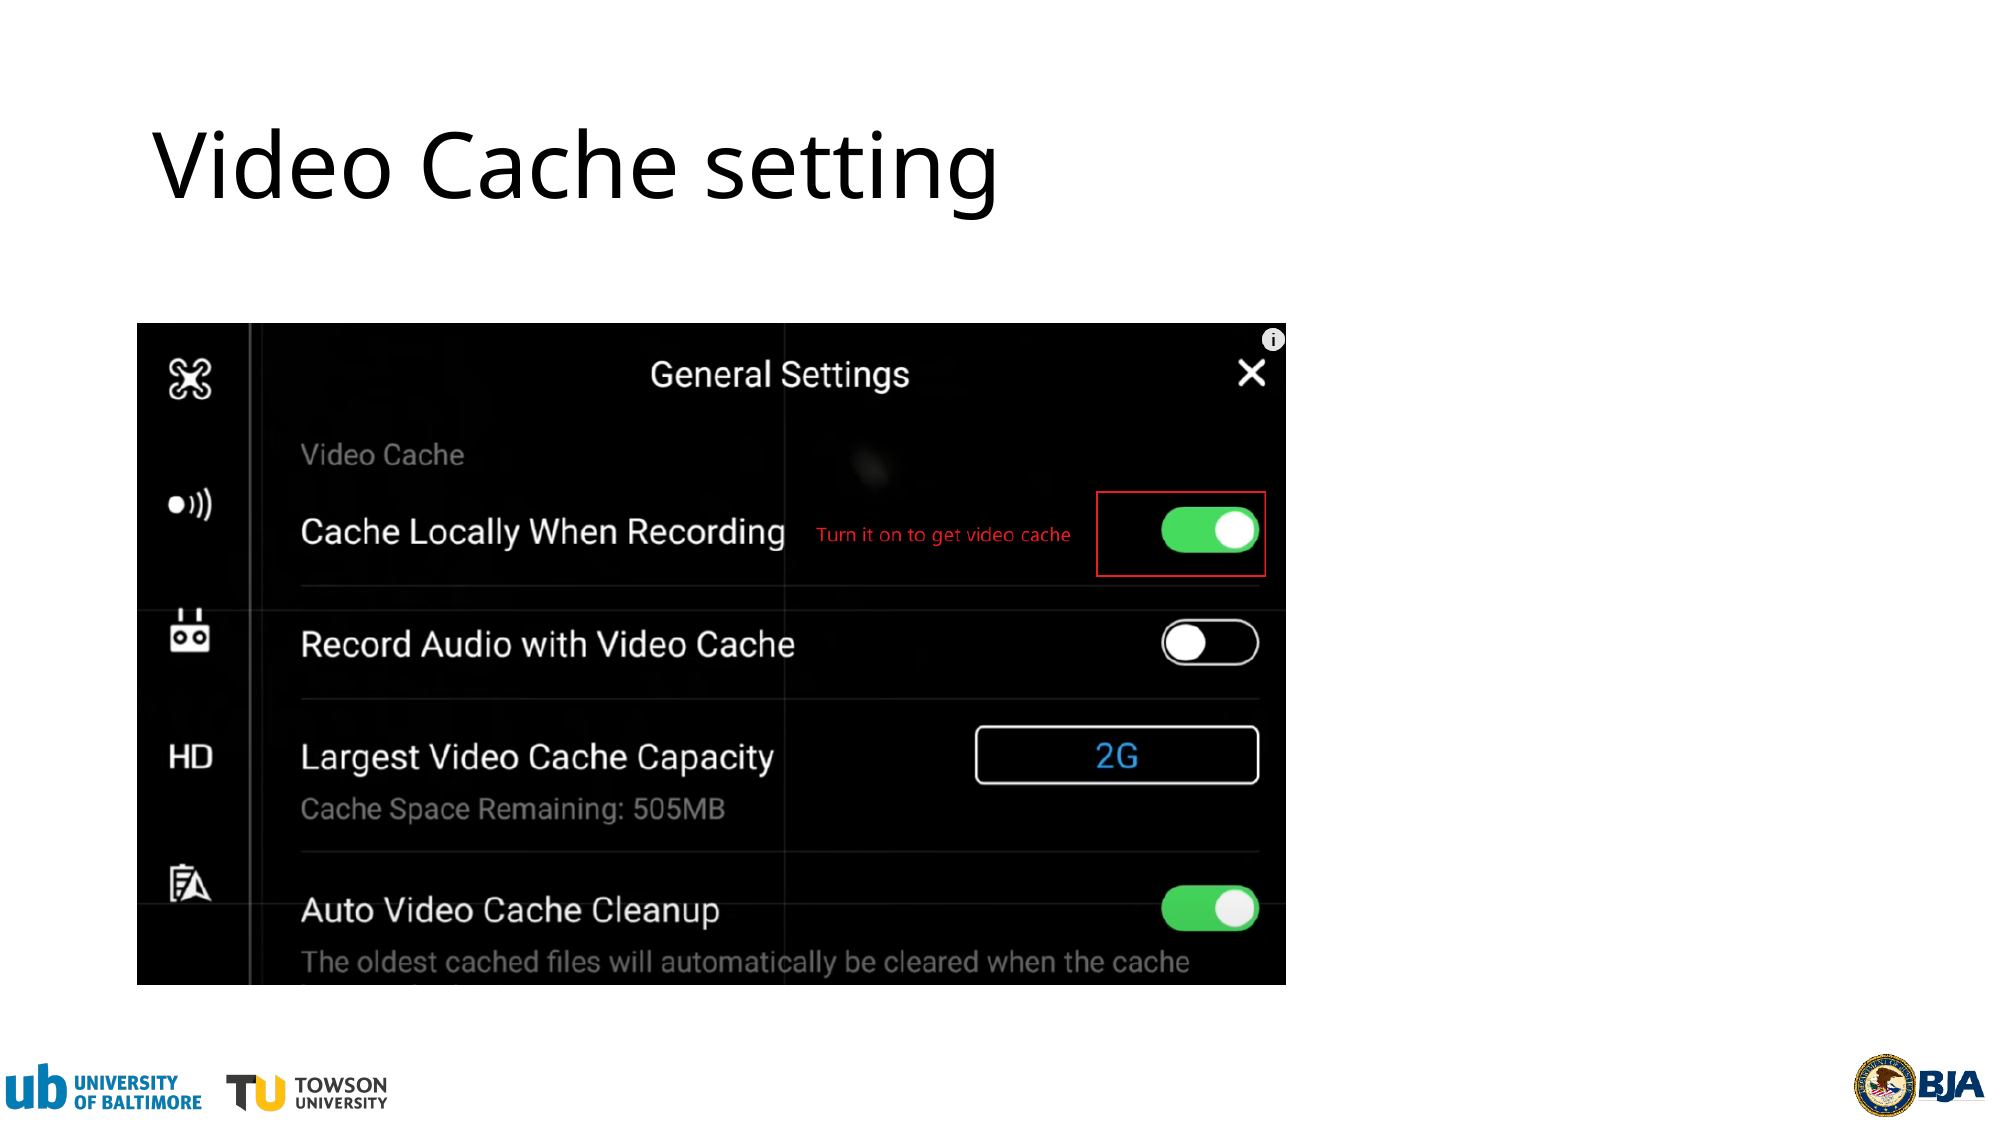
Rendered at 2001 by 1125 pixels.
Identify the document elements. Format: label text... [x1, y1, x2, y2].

picture [137, 322, 1286, 985]
title Video Cache setting [137, 59, 1863, 278]
picture [0, 1031, 407, 1125]
picture [1854, 1054, 1986, 1117]
